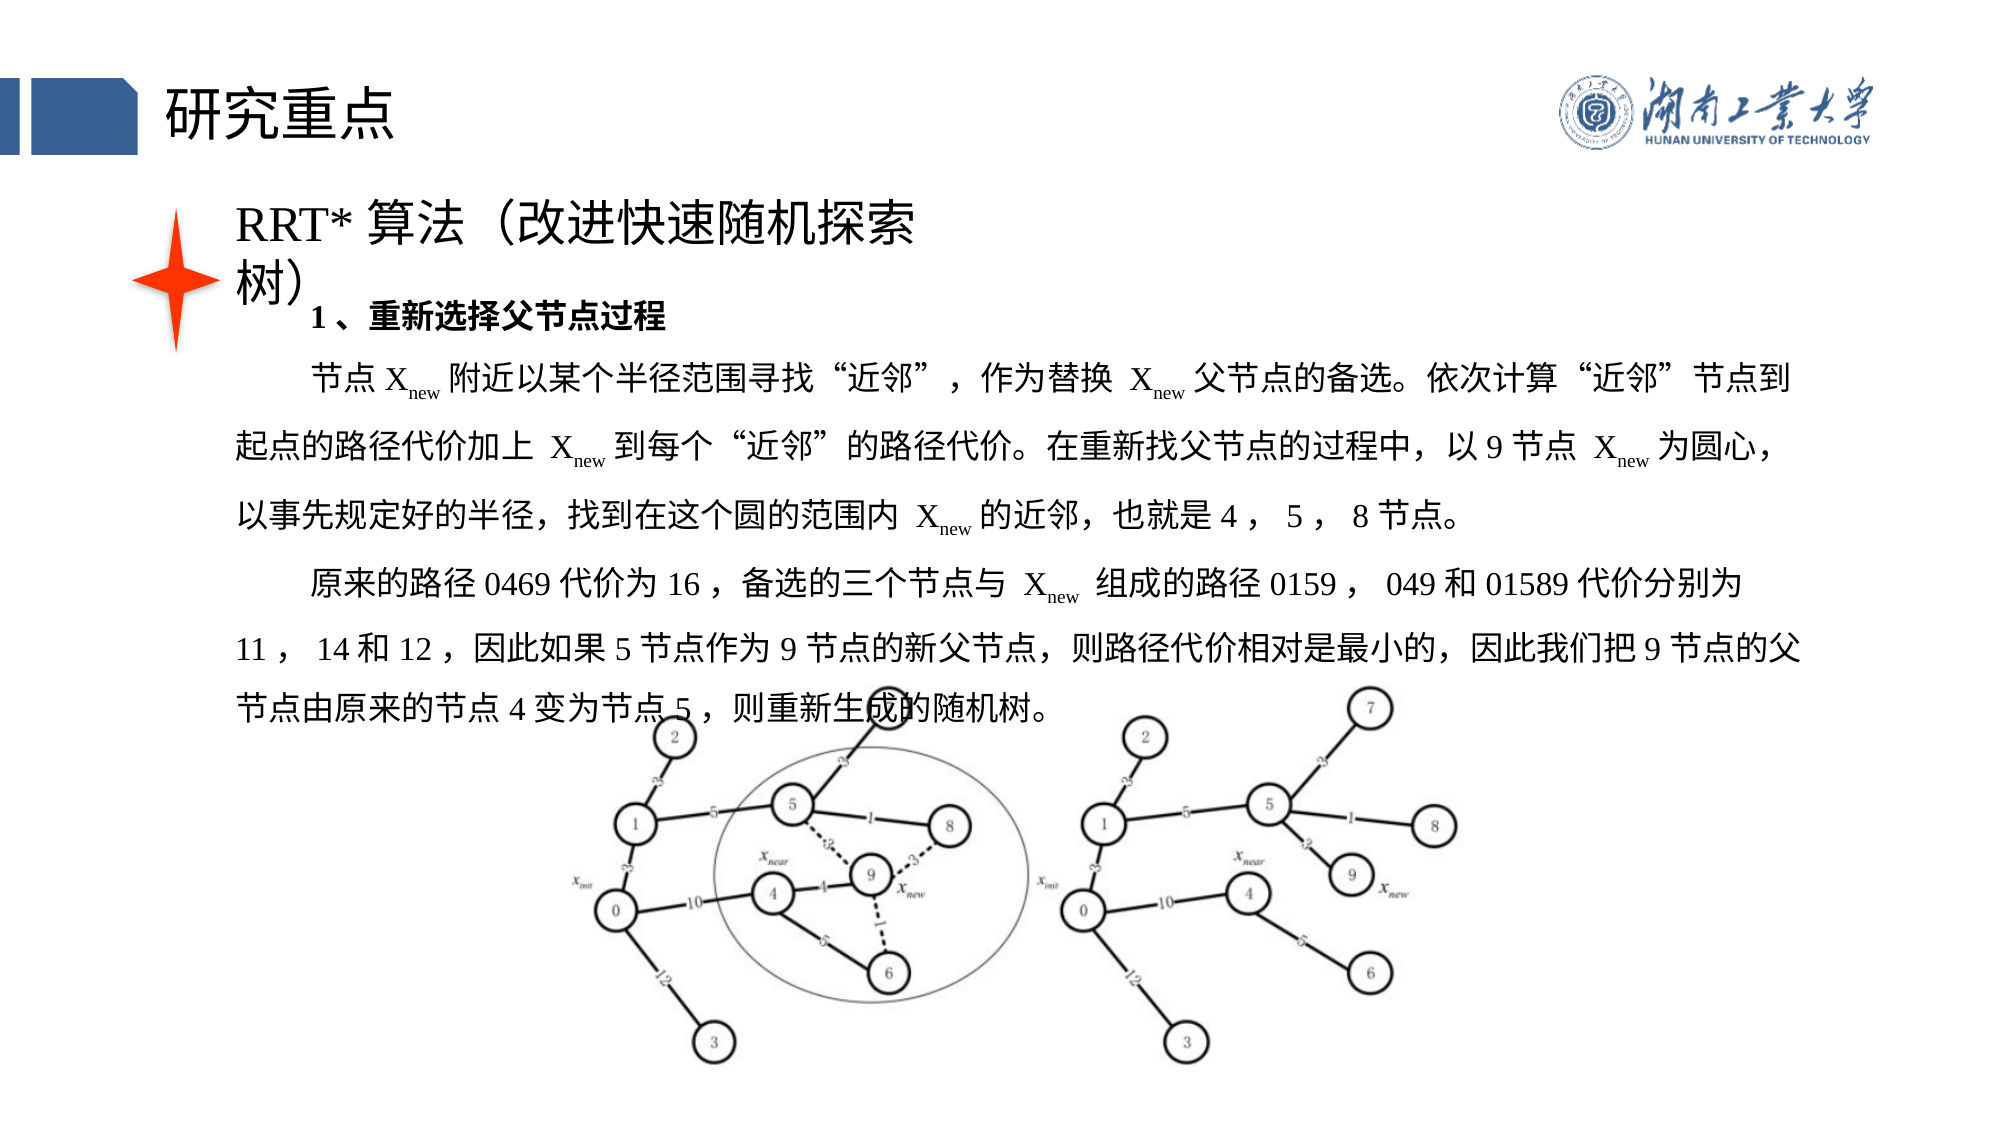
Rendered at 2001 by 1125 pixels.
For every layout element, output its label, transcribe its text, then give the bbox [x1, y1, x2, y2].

picture [572, 680, 1464, 1068]
picture [1543, 53, 1889, 173]
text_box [0, 77, 776, 155]
text_box RRT*算法（改进快速随机探索树） [220, 184, 995, 205]
text_box 研究重点 [149, 69, 1280, 154]
text_box 1、重新选择父节点过程 节点Xnew附近以某个半径范围寻找“近邻”，作为替换 Xnew父节点的备选。依次计算“近邻”节点到起点的路径代价加上 Xnew到每个“近邻”的路径代价。在重新找父节点的过程中，以9节点 Xnew为圆心，以事先规定好的半径，找到在这个圆的范围内 Xnew的近邻，也就是4，5，8节点。 原来的路径0469代价为16，备选的三个节点与 Xnew 组成的路径0159，049和01589代价分别为11，14和12，因此如果5节点作为9节点的新父节点，则路径代价相对是最小的，因此我们把9节点的父节点由原来的节点4变为节点5，则重新生成的随机树。 [220, 267, 1818, 677]
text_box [131, 207, 1784, 504]
